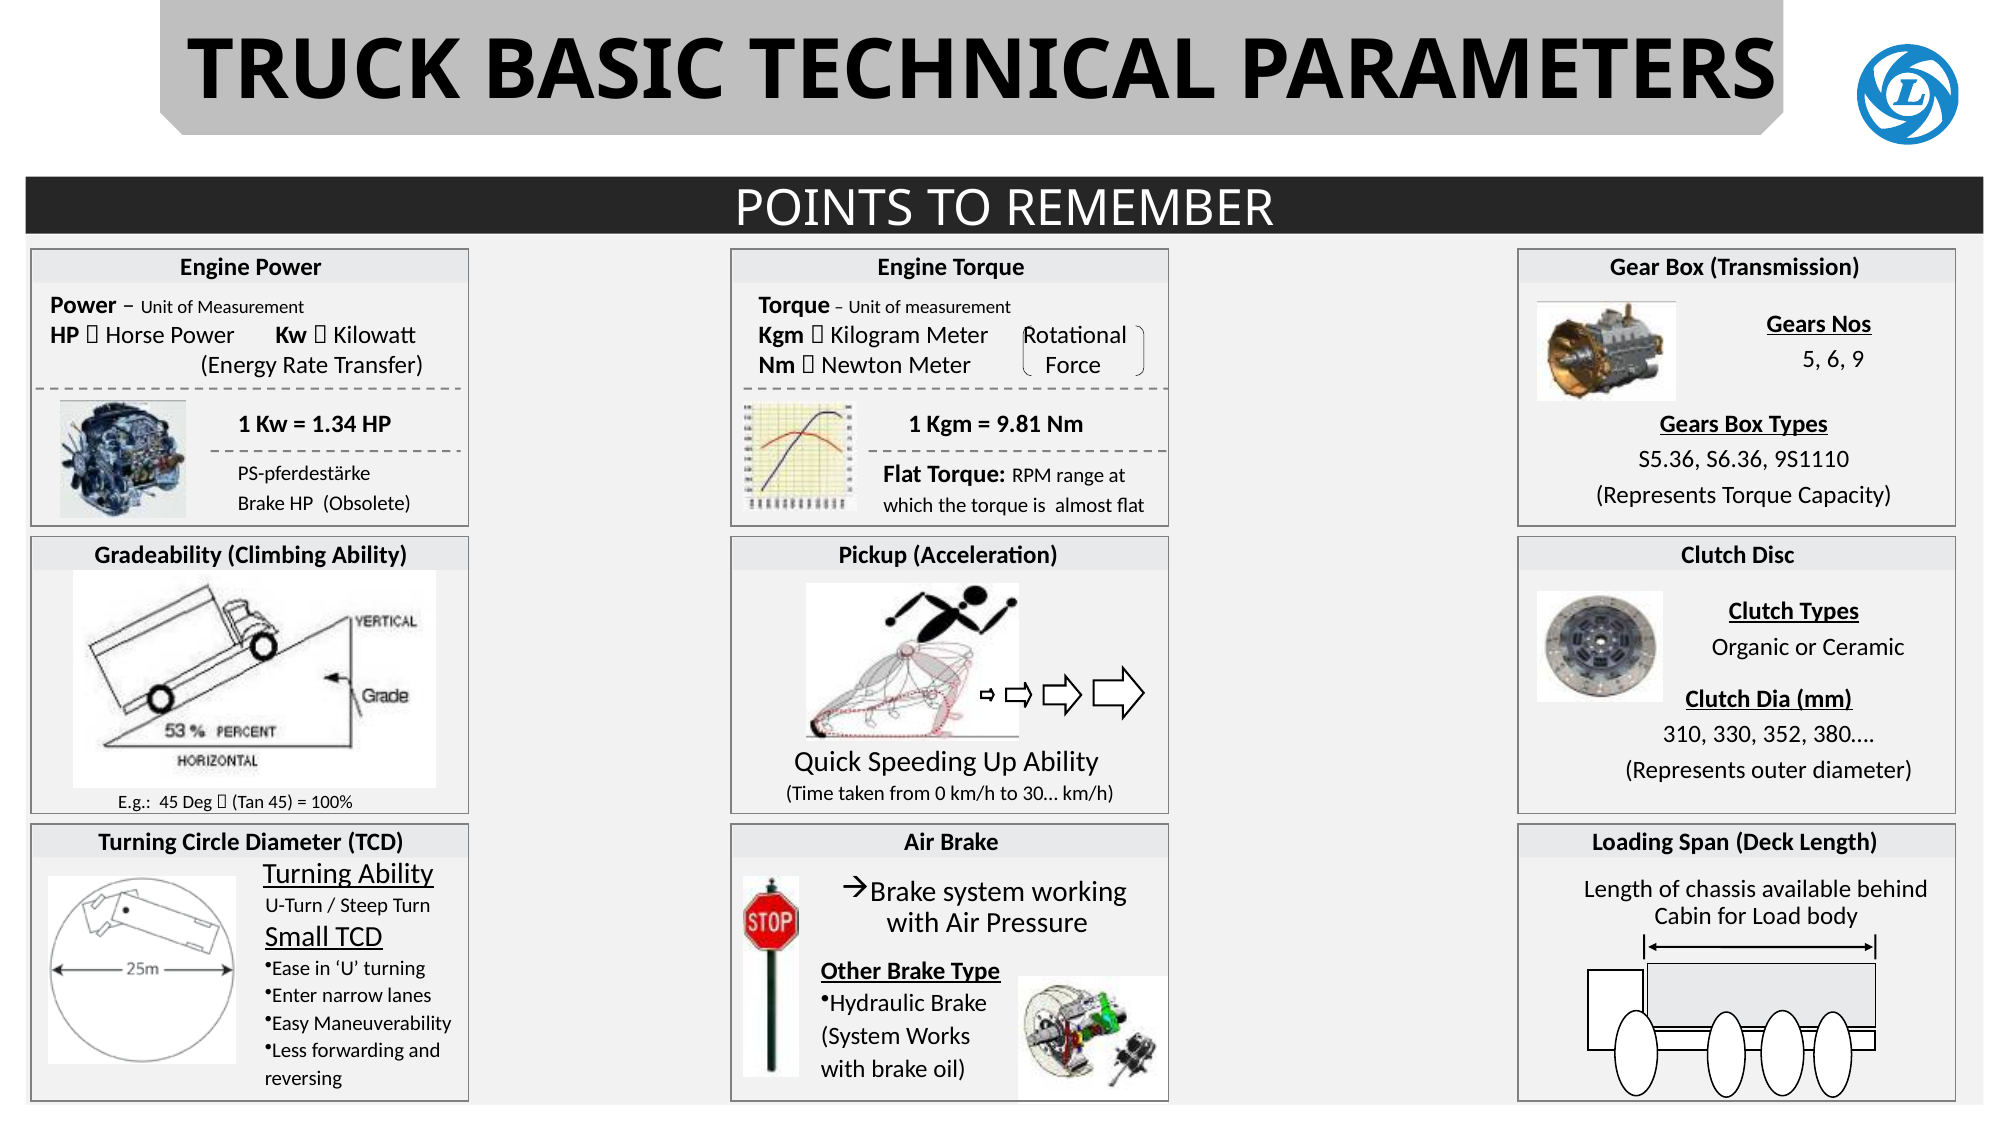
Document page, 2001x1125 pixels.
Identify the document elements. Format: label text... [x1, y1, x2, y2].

text_box 1 Kw = 1.34 HP PS-pferdestärke Brake HP (Obsolete) [223, 401, 461, 518]
text_box Gears Box Types S5.36, S6.36, 9S1110 (Represents Torque Capacity) [1650, 401, 1838, 477]
picture [1537, 300, 1676, 401]
text_box Quick Speeding Up Ability (Time taken from 0 km/h to 30… km/h) [793, 738, 1107, 814]
text_box [1043, 676, 1082, 714]
text_box Gears Nos 5, 6, 9 [1725, 301, 1913, 377]
text_box Length of chassis available behind Cabin for Load body [1612, 876, 1901, 952]
picture [743, 400, 857, 512]
text_box POINTS TO REMEMBER [24, 174, 1985, 236]
text_box Torque – Unit of measurement Kgm  Kilogram Meter Rotational Nm  Newton Meter Force [743, 288, 1169, 389]
text_box Clutch Dia (mm) 310, 330, 352, 380…. (Represents outer diameter) [1675, 676, 1863, 752]
text_box [1518, 823, 1956, 1102]
picture [743, 875, 799, 1077]
text_box [31, 536, 469, 814]
text_box [1518, 536, 1956, 814]
text_box Brake system working with Air Pressure [831, 876, 1144, 927]
text_box [31, 248, 469, 527]
picture [1537, 590, 1664, 702]
text_box [731, 823, 1169, 1102]
text_box Other Brake Type Hydraulic Brake (System Works with brake oil) [806, 951, 1119, 1002]
picture [47, 875, 236, 1064]
text_box [1093, 667, 1144, 718]
text_box TRUCK BASIC TECHNICAL PARAMETERS [171, 7, 1888, 123]
text_box Small TCD Ease in ‘U’ turning Enter narrow lanes Easy Maneuverability Less forwarding and reversing [249, 913, 513, 1114]
text_box [731, 248, 1169, 527]
text_box [1023, 325, 1144, 376]
text_box Turning Ability U-Turn / Steep Turn [254, 851, 442, 913]
text_box E.g.: 45 Deg  (Tan 45) = 100% [73, 795, 399, 814]
text_box Power – Unit of Measurement HP  Horse Power Kw  Kilowatt (Energy Rate Transfer) [35, 288, 461, 389]
text_box [731, 536, 1169, 814]
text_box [1587, 963, 1876, 1098]
picture [60, 400, 186, 519]
text_box 1 Kgm = 9.81 Nm [893, 401, 1132, 439]
picture [72, 550, 436, 788]
text_box [24, 236, 1985, 1107]
text_box [31, 823, 469, 1102]
picture [1018, 975, 1168, 1104]
text_box [157, 0, 1786, 137]
text_box [1022, 682, 1032, 708]
picture [805, 583, 1019, 741]
text_box [1518, 248, 1956, 527]
text_box Clutch Types Organic or Ceramic [1700, 588, 1888, 664]
text_box Flat Torque: RPM range at which the torque is almost flat [868, 451, 1107, 489]
